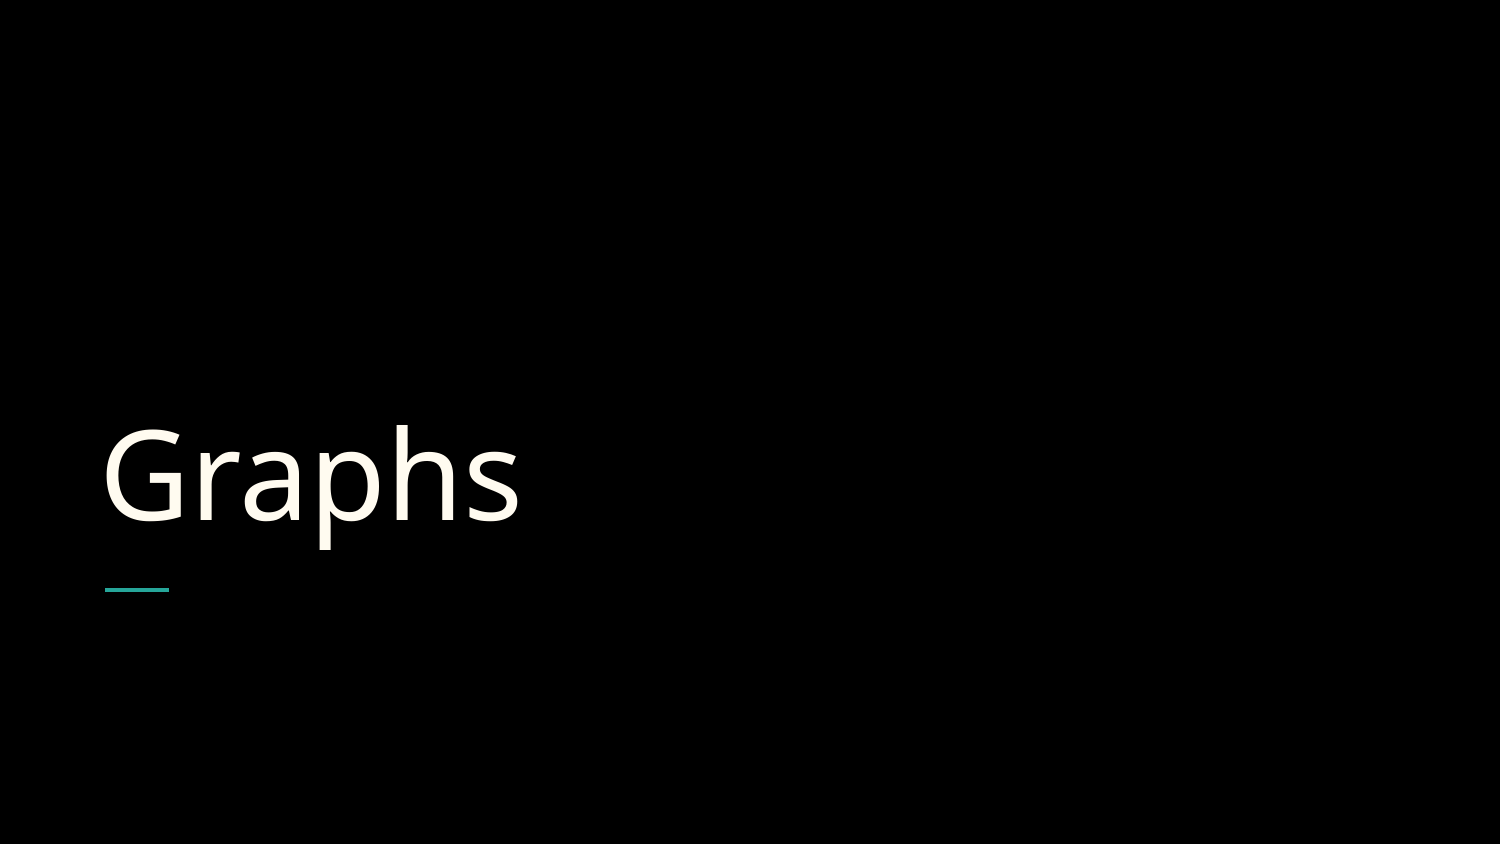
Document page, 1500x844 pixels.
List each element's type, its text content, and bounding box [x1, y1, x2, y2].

title Graphs [84, 310, 1416, 561]
